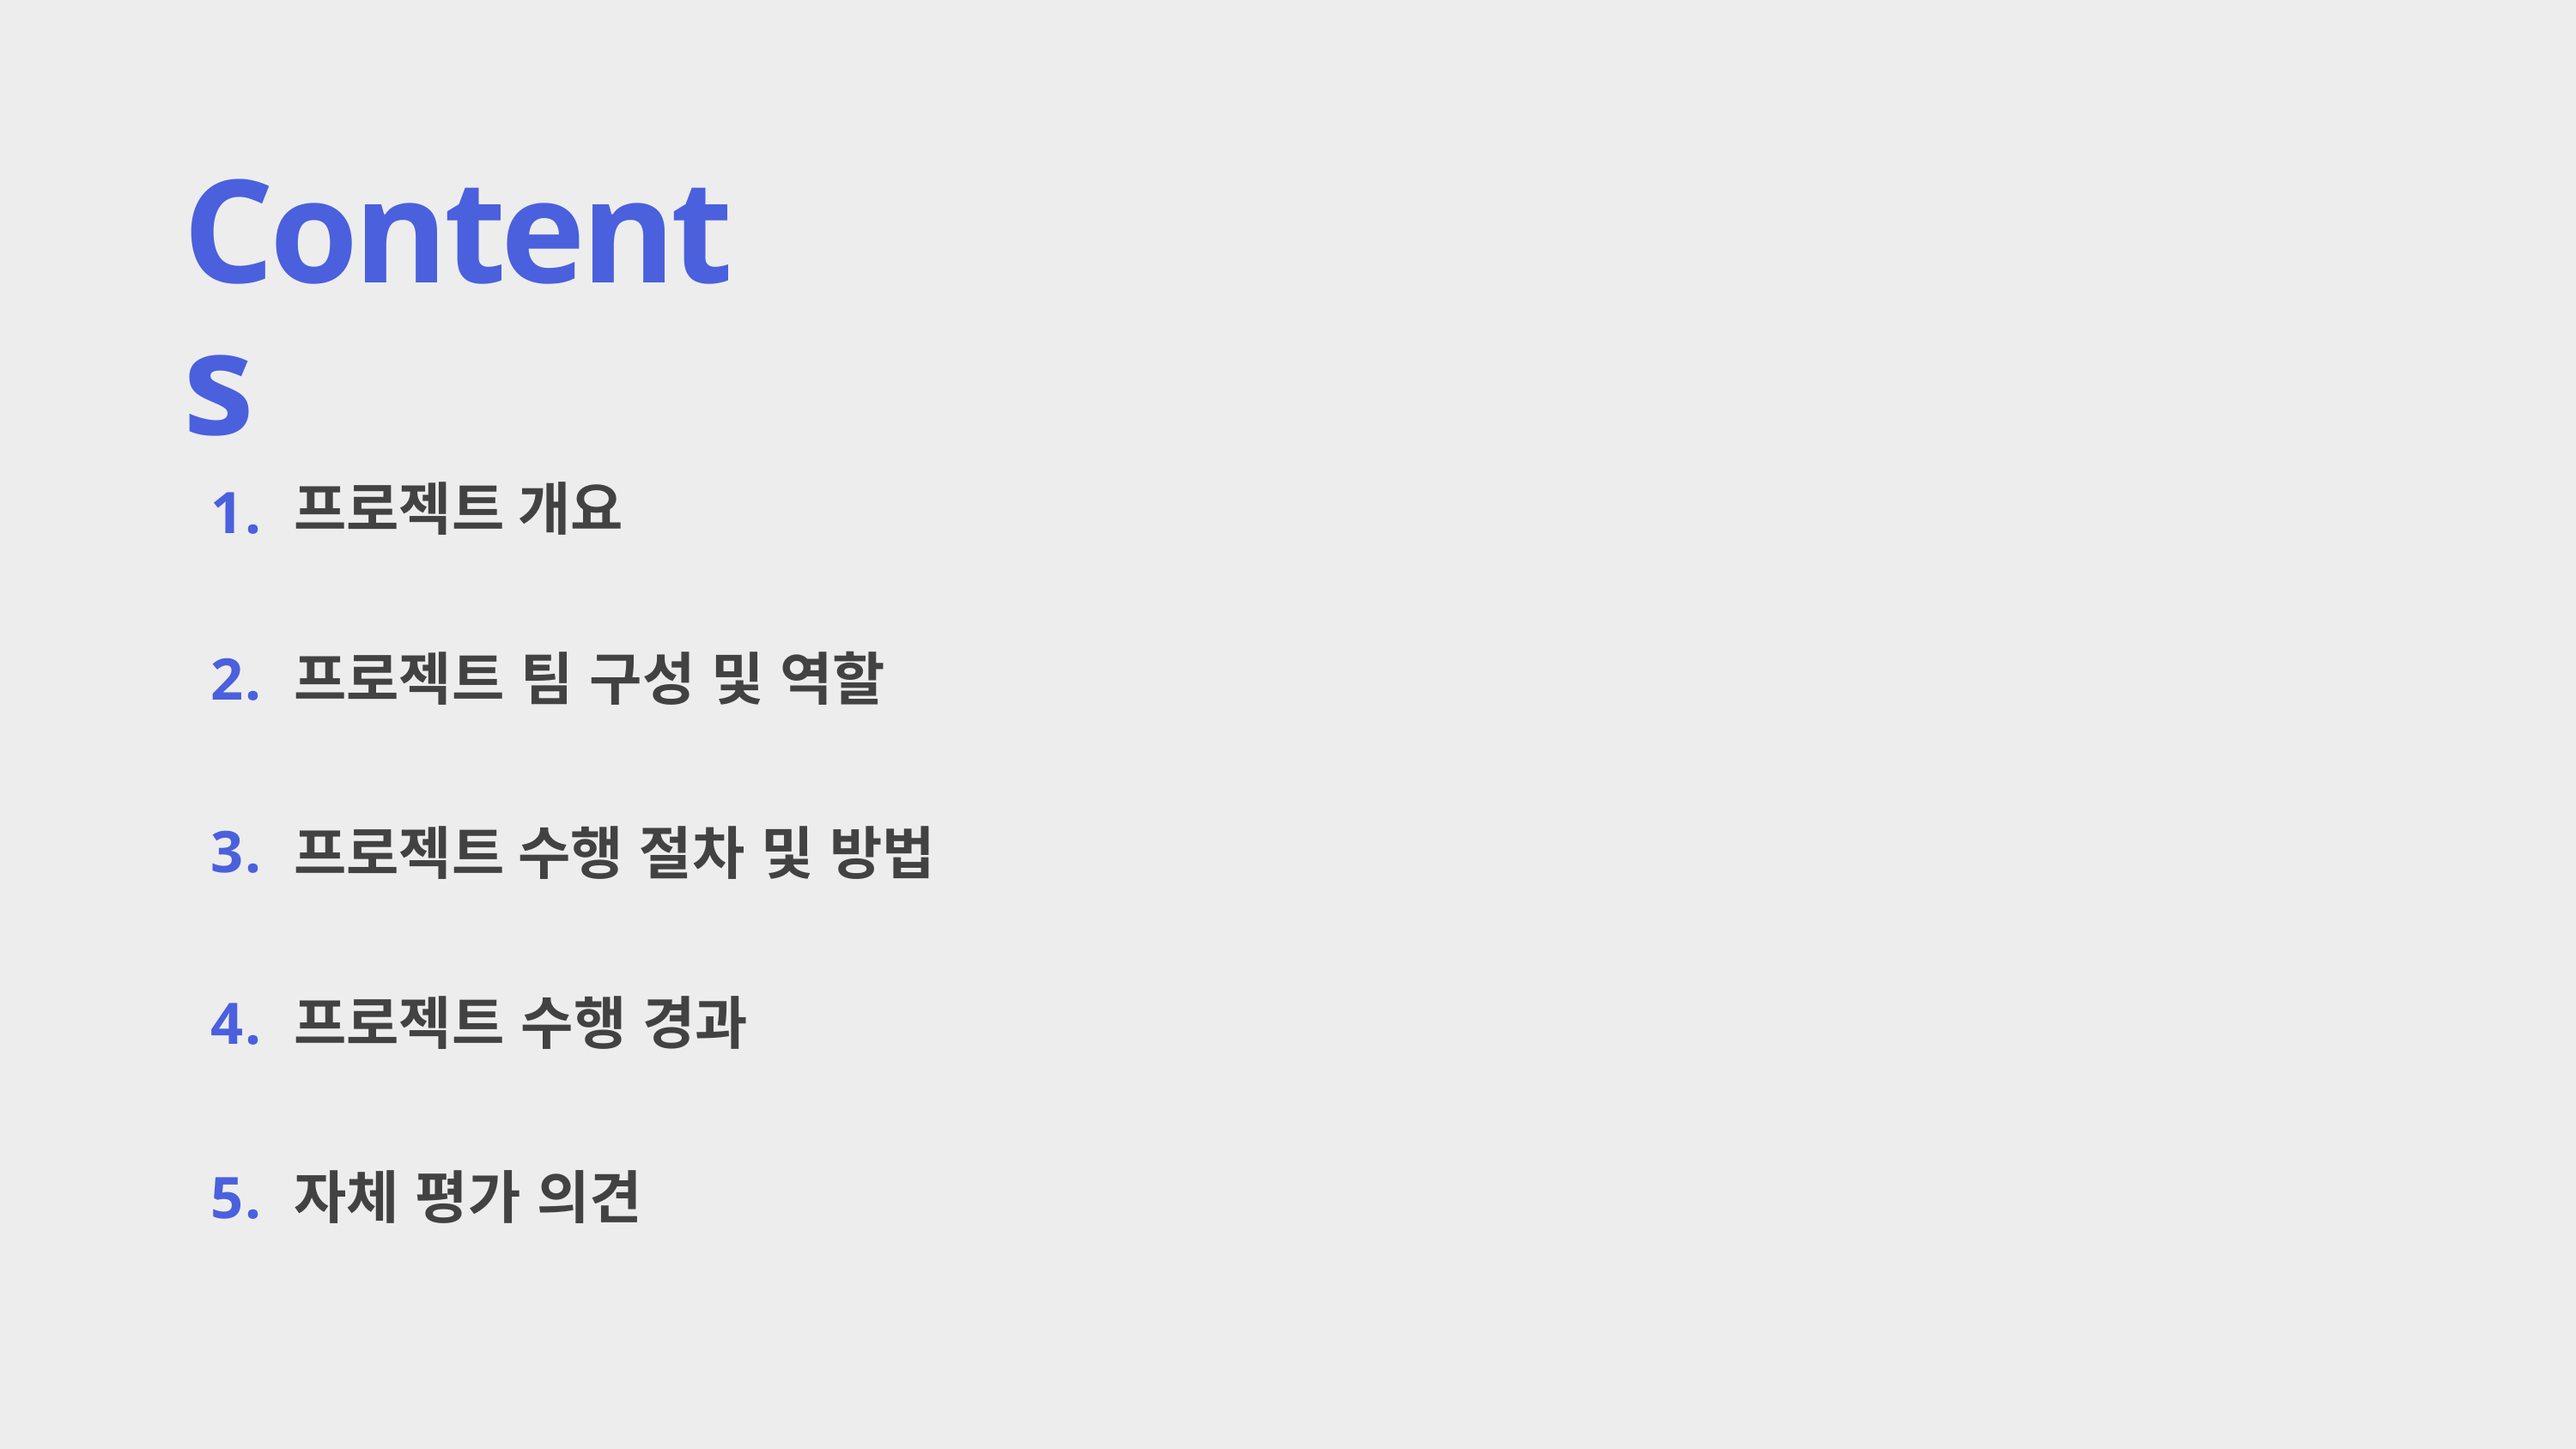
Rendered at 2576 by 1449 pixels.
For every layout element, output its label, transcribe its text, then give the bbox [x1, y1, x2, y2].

text_box 5. [183, 1070, 262, 1231]
text_box 3. [183, 724, 262, 884]
text_box Contents [183, 159, 779, 464]
text_box 프로젝트 수행 경과 [294, 896, 1055, 1057]
text_box 4. [183, 896, 262, 1057]
text_box 1. [183, 385, 262, 545]
text_box 프로젝트 수행 절차 및 방법 [294, 726, 1202, 886]
text_box 2. [183, 552, 262, 712]
text_box 프로젝트 개요 [294, 382, 1055, 543]
text_box 자체 평가 의견 [294, 1070, 1055, 1231]
text_box 프로젝트 팀 구성 및 역할 [294, 552, 1055, 712]
